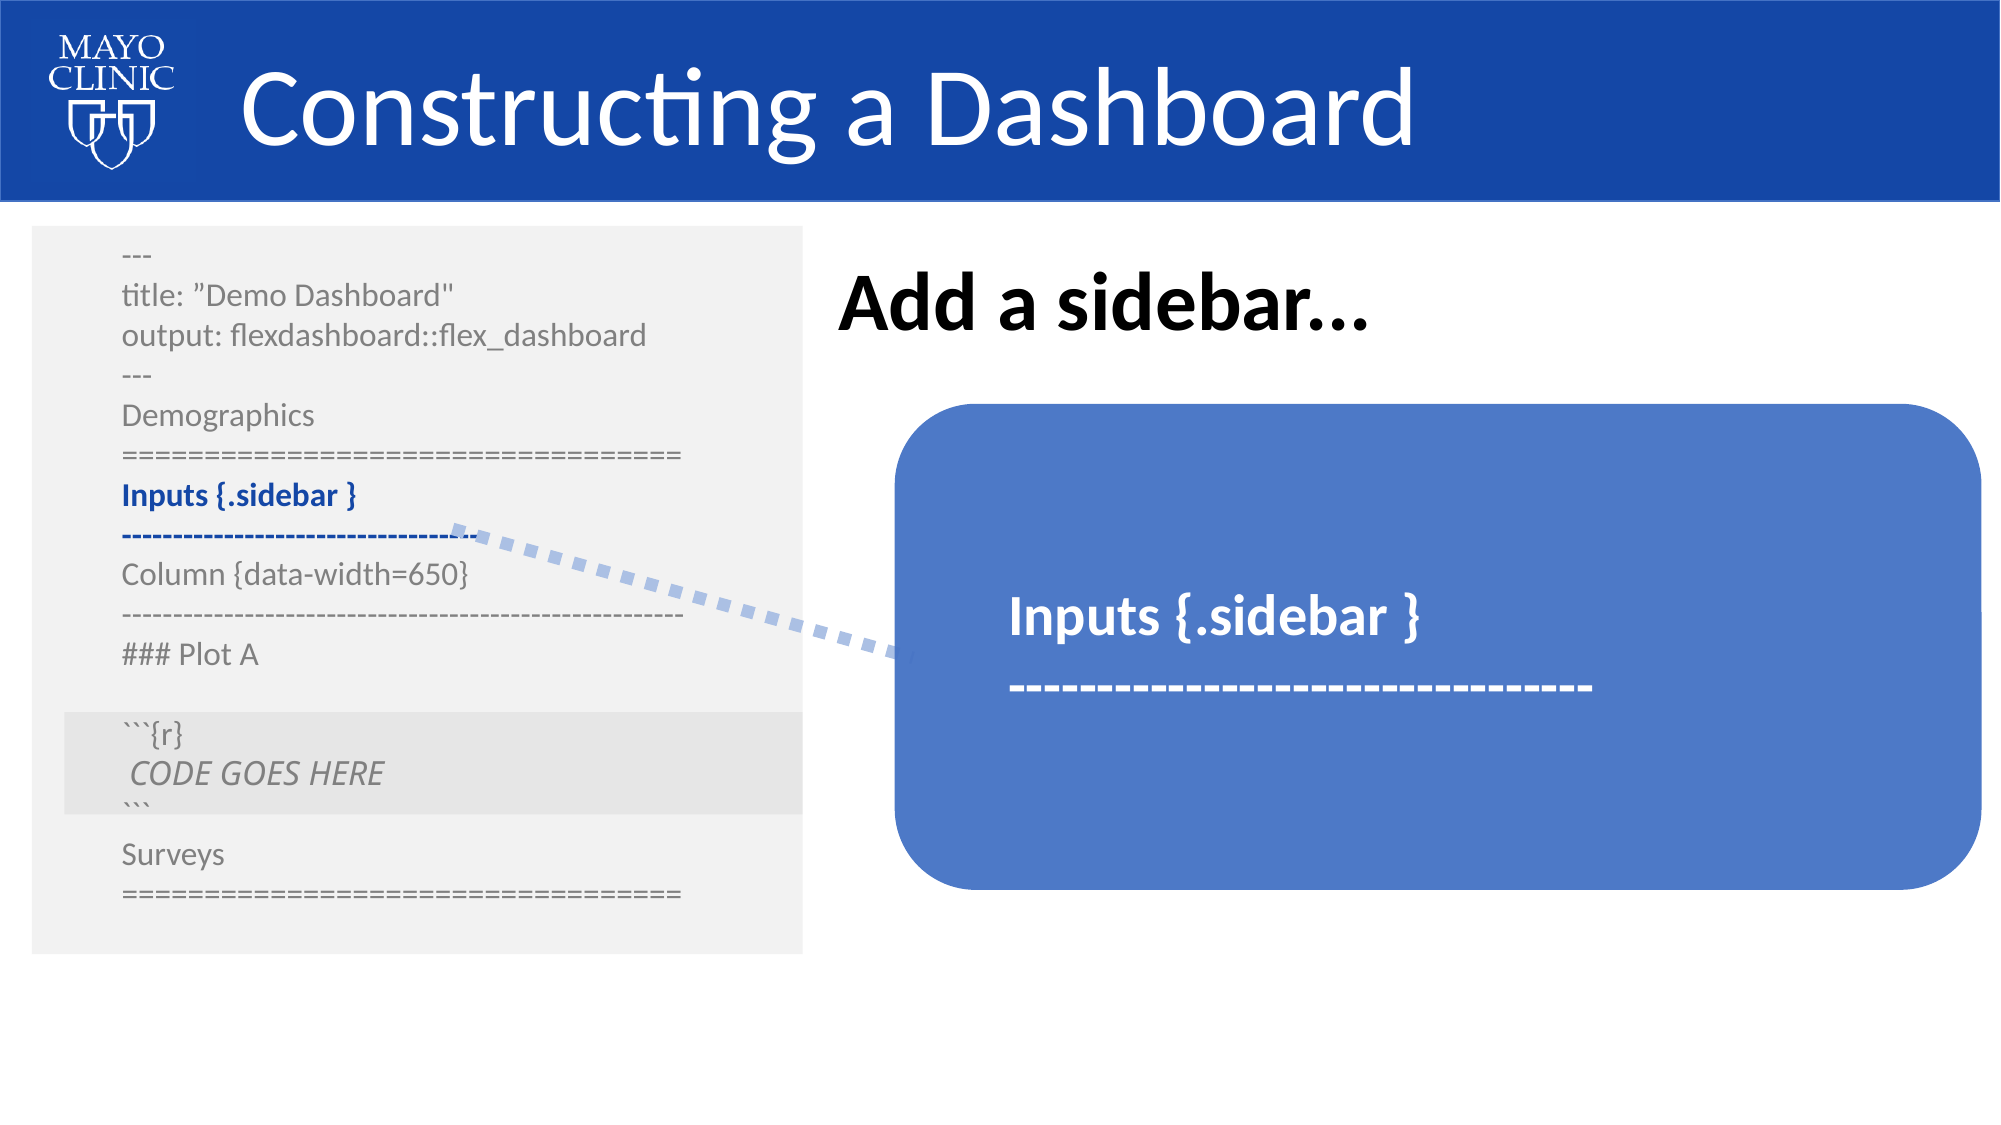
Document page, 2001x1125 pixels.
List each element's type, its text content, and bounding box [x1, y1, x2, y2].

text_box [0, 0, 2000, 202]
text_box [452, 528, 914, 658]
text_box Add a sidebar... [823, 239, 1982, 355]
text_box Inputs {.sidebar } --------------------------------- [893, 402, 1983, 891]
text_box --- title: ”Demo Dashboard" output: flexdashboard::flex_dashboard --- Demographics ================================== Inputs {.sidebar } ----------------------------------- Column {data-width=650} ------------------------------------------------------- ### Plot A ```{r} CODE GOES HERE ``` Surveys ================================== [31, 225, 803, 955]
text_box [63, 711, 804, 815]
